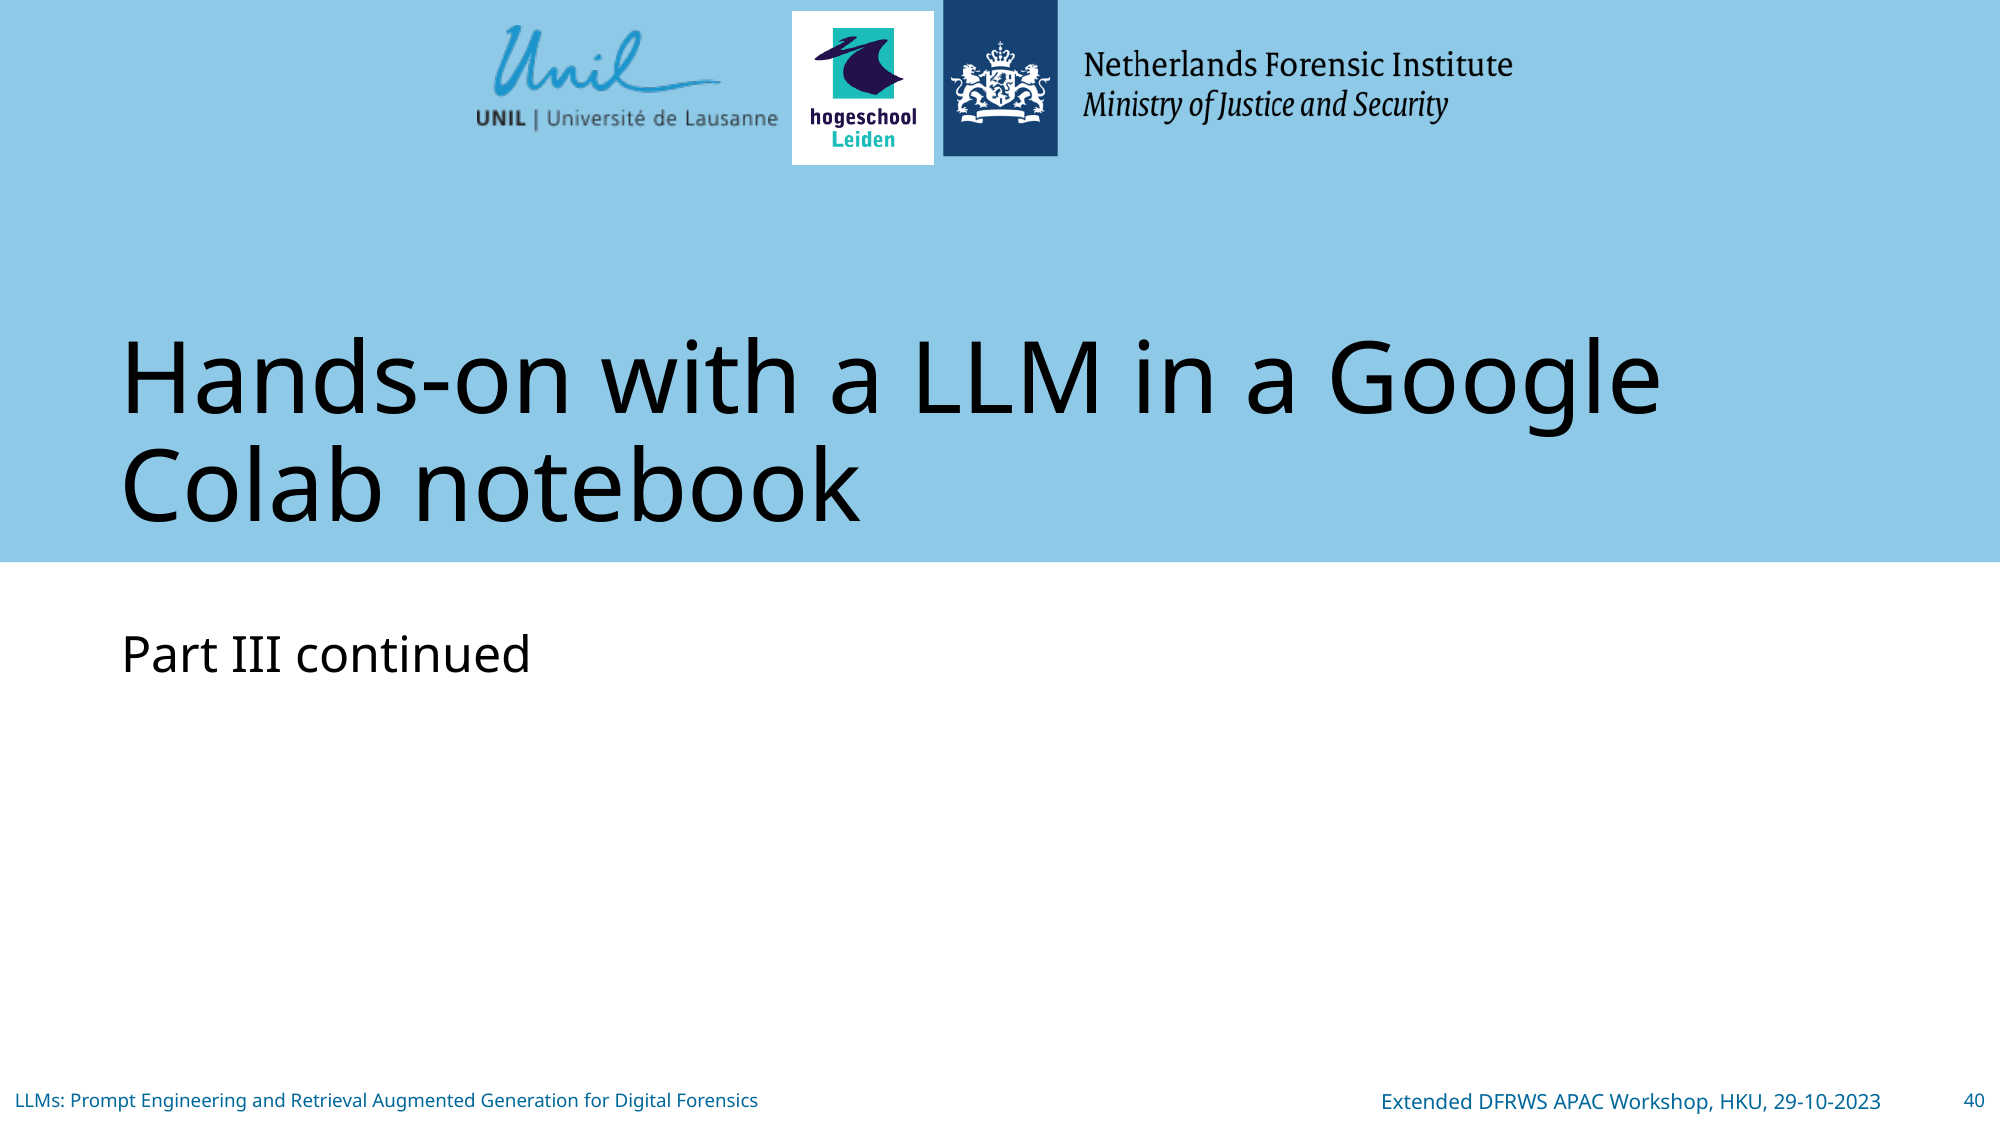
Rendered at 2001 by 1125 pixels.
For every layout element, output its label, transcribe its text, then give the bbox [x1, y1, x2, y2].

footer LLMs: Prompt Engineering and Retrieval Augmented Generation for Digital Forensics [0, 1081, 1067, 1125]
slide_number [1172, 1081, 1896, 1125]
slide_number 40 [1896, 1081, 2000, 1125]
picture [0, 0, 2001, 228]
subtitle Part III continued [104, 615, 1897, 956]
title Hands-on with a LLM in a Google Colab notebook [104, 308, 1897, 563]
